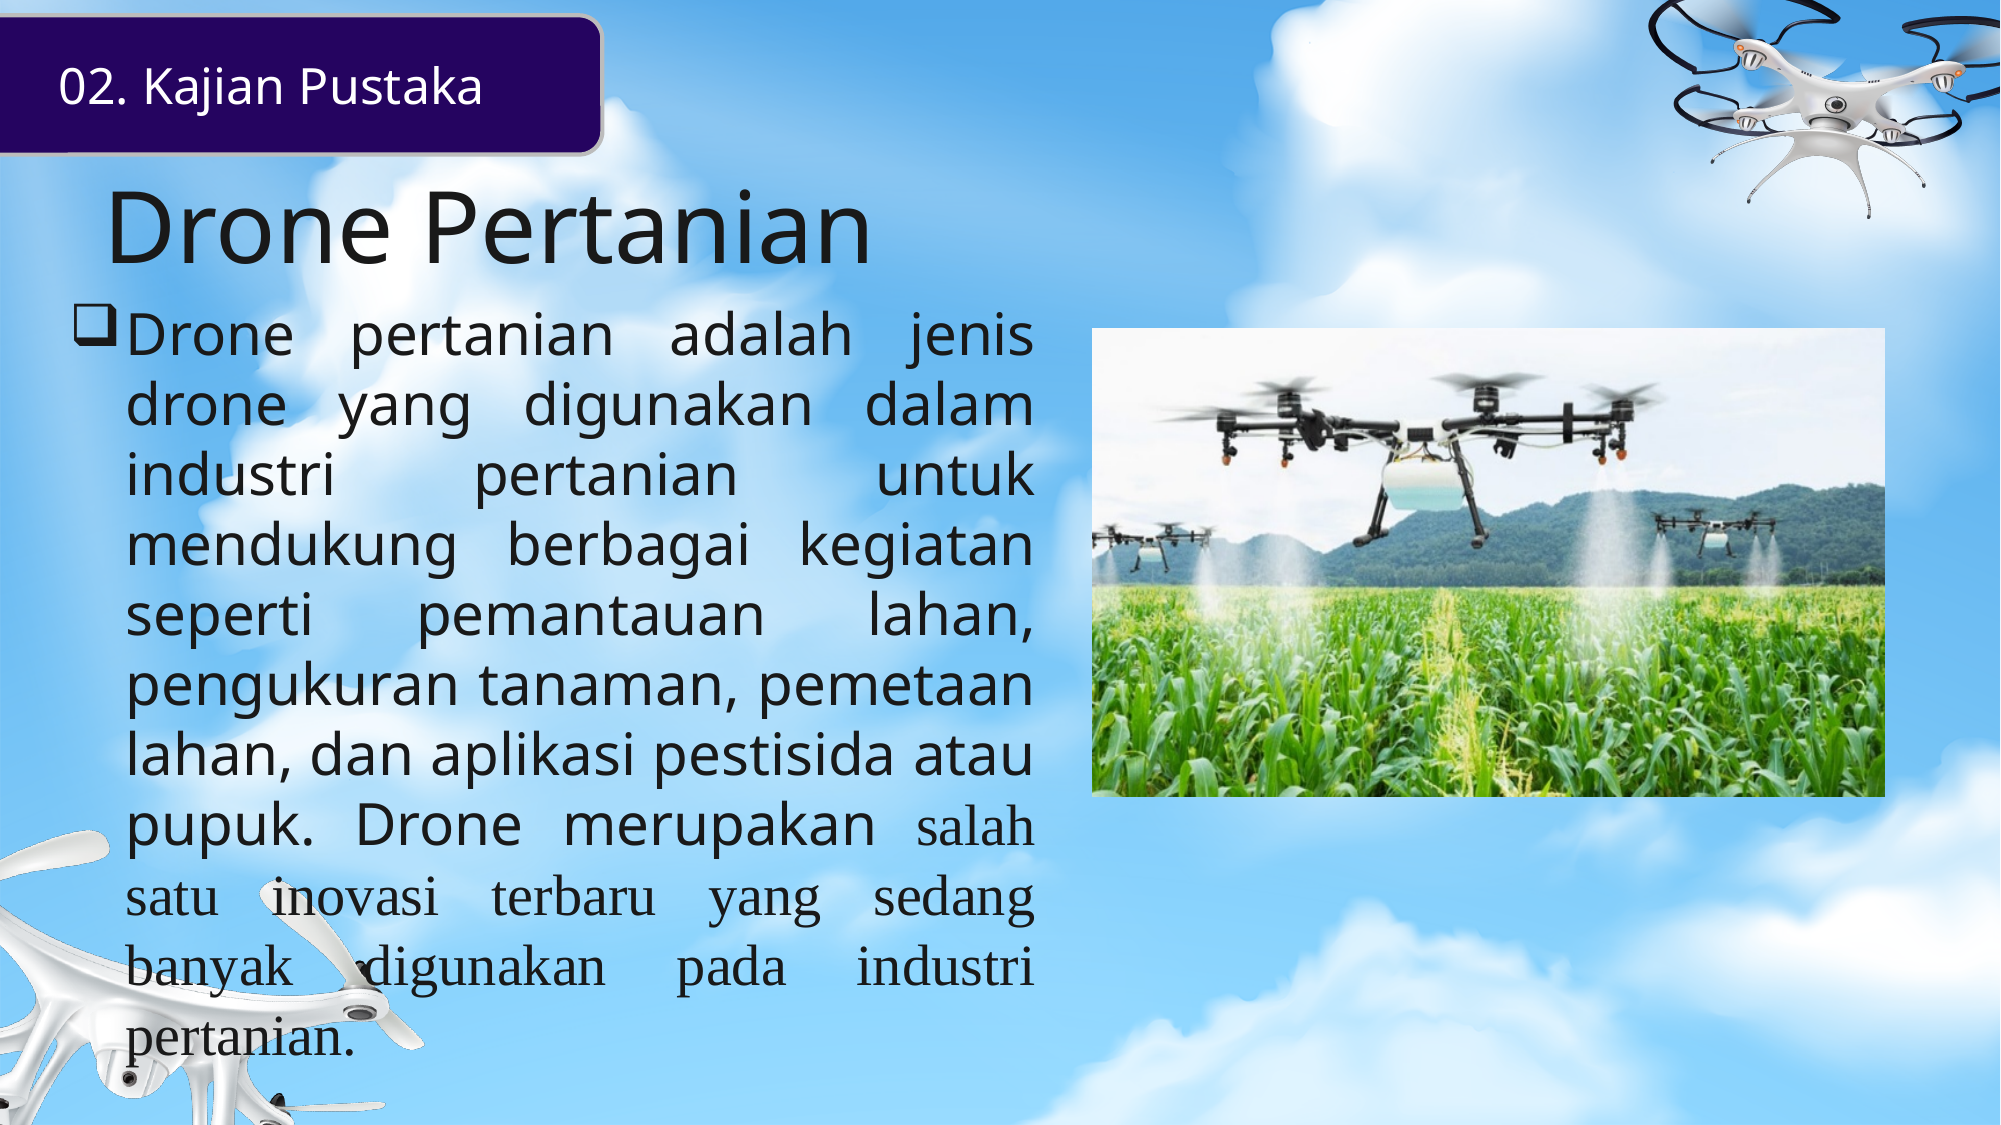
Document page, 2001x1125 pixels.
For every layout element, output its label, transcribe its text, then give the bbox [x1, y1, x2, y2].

picture [0, 0, 2001, 1125]
title Drone Pertanian [83, 143, 1022, 277]
text_box 02. Kajian Pustaka [0, 13, 605, 157]
subtitle Drone pertanian adalah jenis drone yang digunakan dalam industri pertanian untuk mendukung berbagai kegiatan seperti pemantauan lahan, pengukuran tanaman, pemetaan lahan, dan aplikasi pestisida atau pupuk. Drone merupakan salah satu inovasi terbaru yang sedang banyak digunakan pada industri pertanian. [49, 277, 1056, 982]
